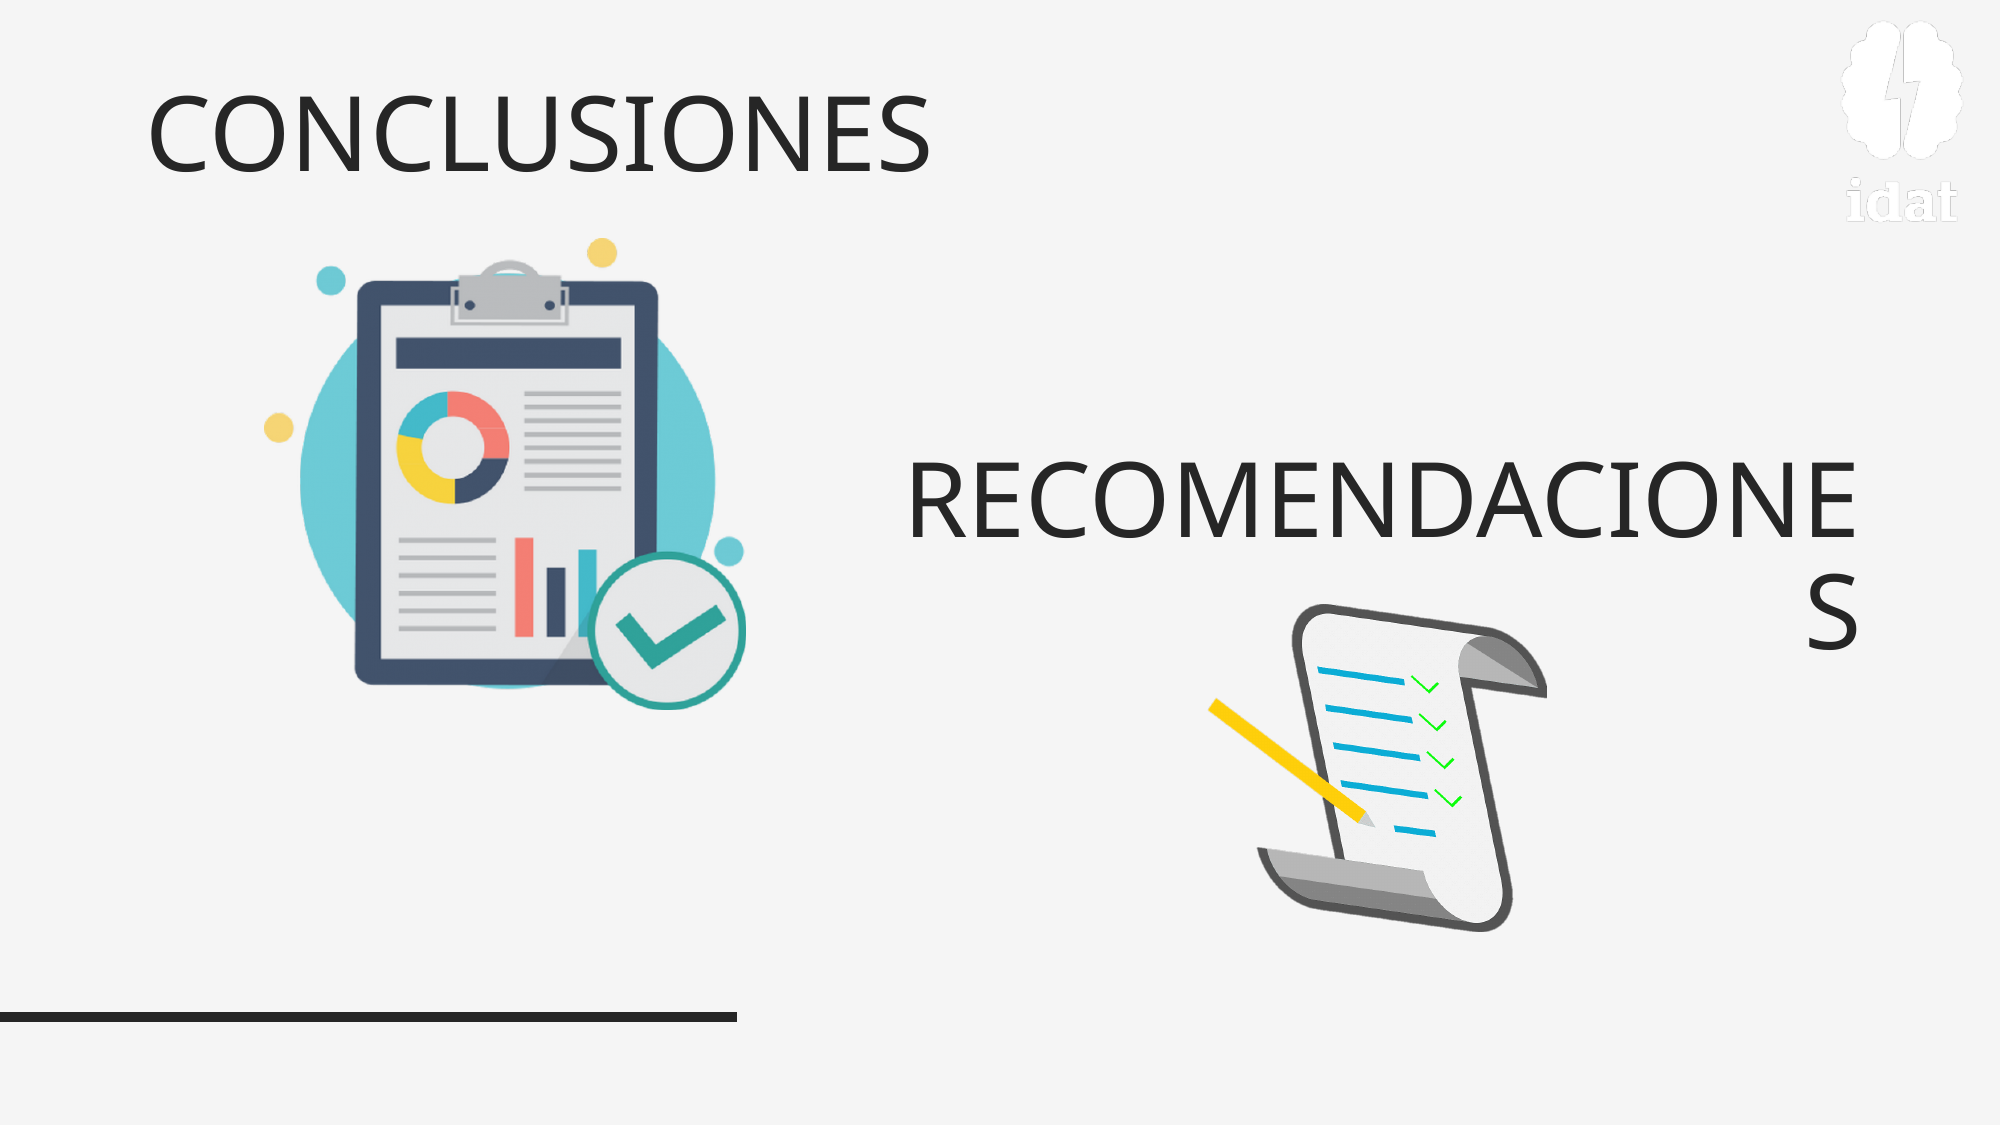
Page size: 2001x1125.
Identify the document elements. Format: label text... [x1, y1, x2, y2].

picture [264, 238, 746, 710]
text_box RECOMENDACIONES [880, 439, 1877, 605]
text_box CONCLUSIONES [130, 73, 1148, 239]
picture [1182, 604, 1575, 932]
picture [1800, 0, 2000, 244]
